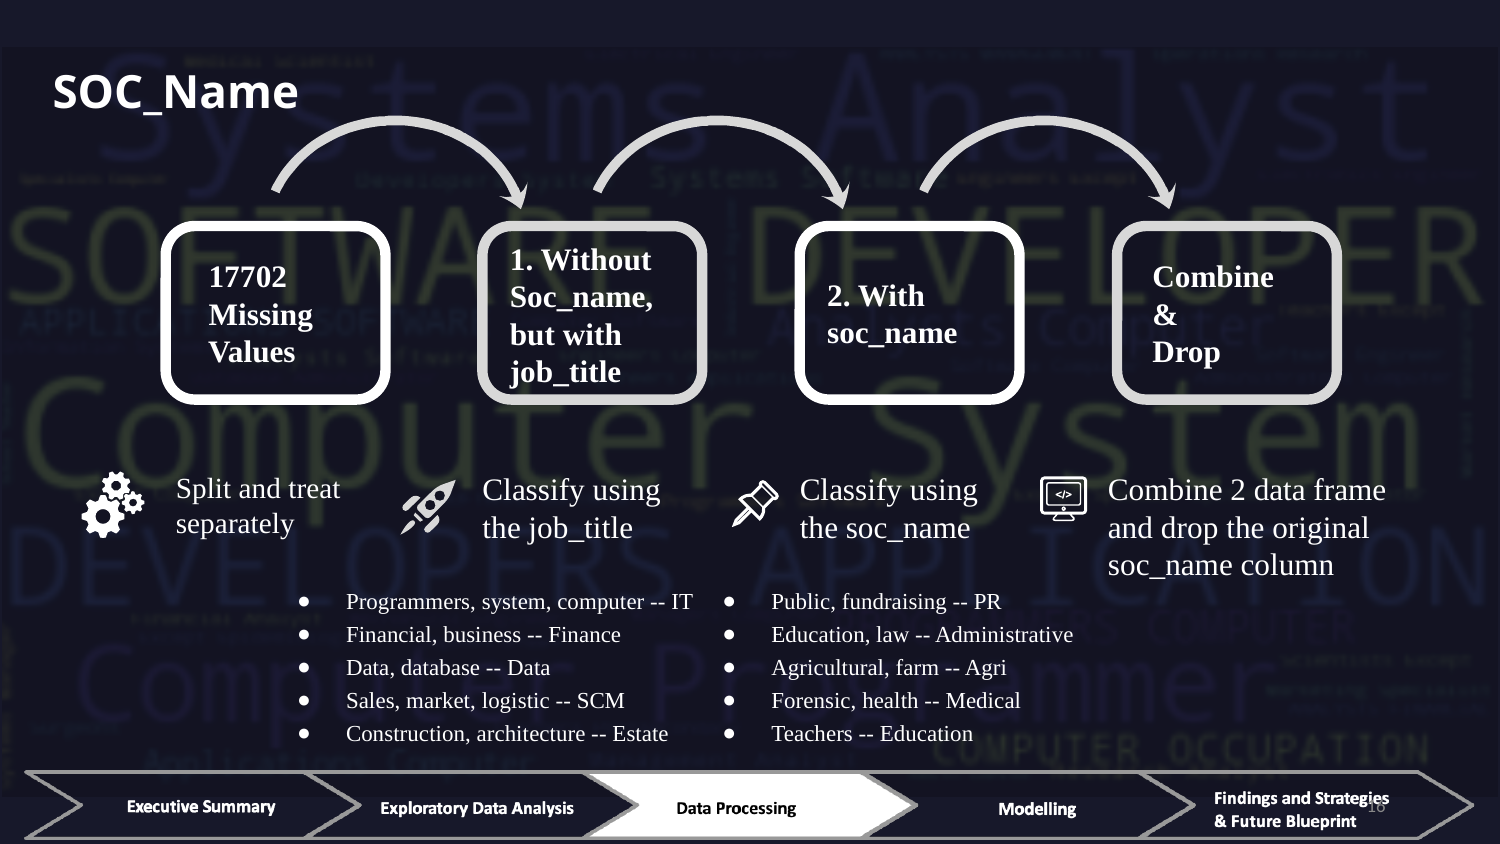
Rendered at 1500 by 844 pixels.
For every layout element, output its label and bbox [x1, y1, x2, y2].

text_box [400, 479, 456, 535]
text_box [81, 471, 145, 539]
text_box [1039, 476, 1088, 522]
picture [2, 46, 1498, 844]
